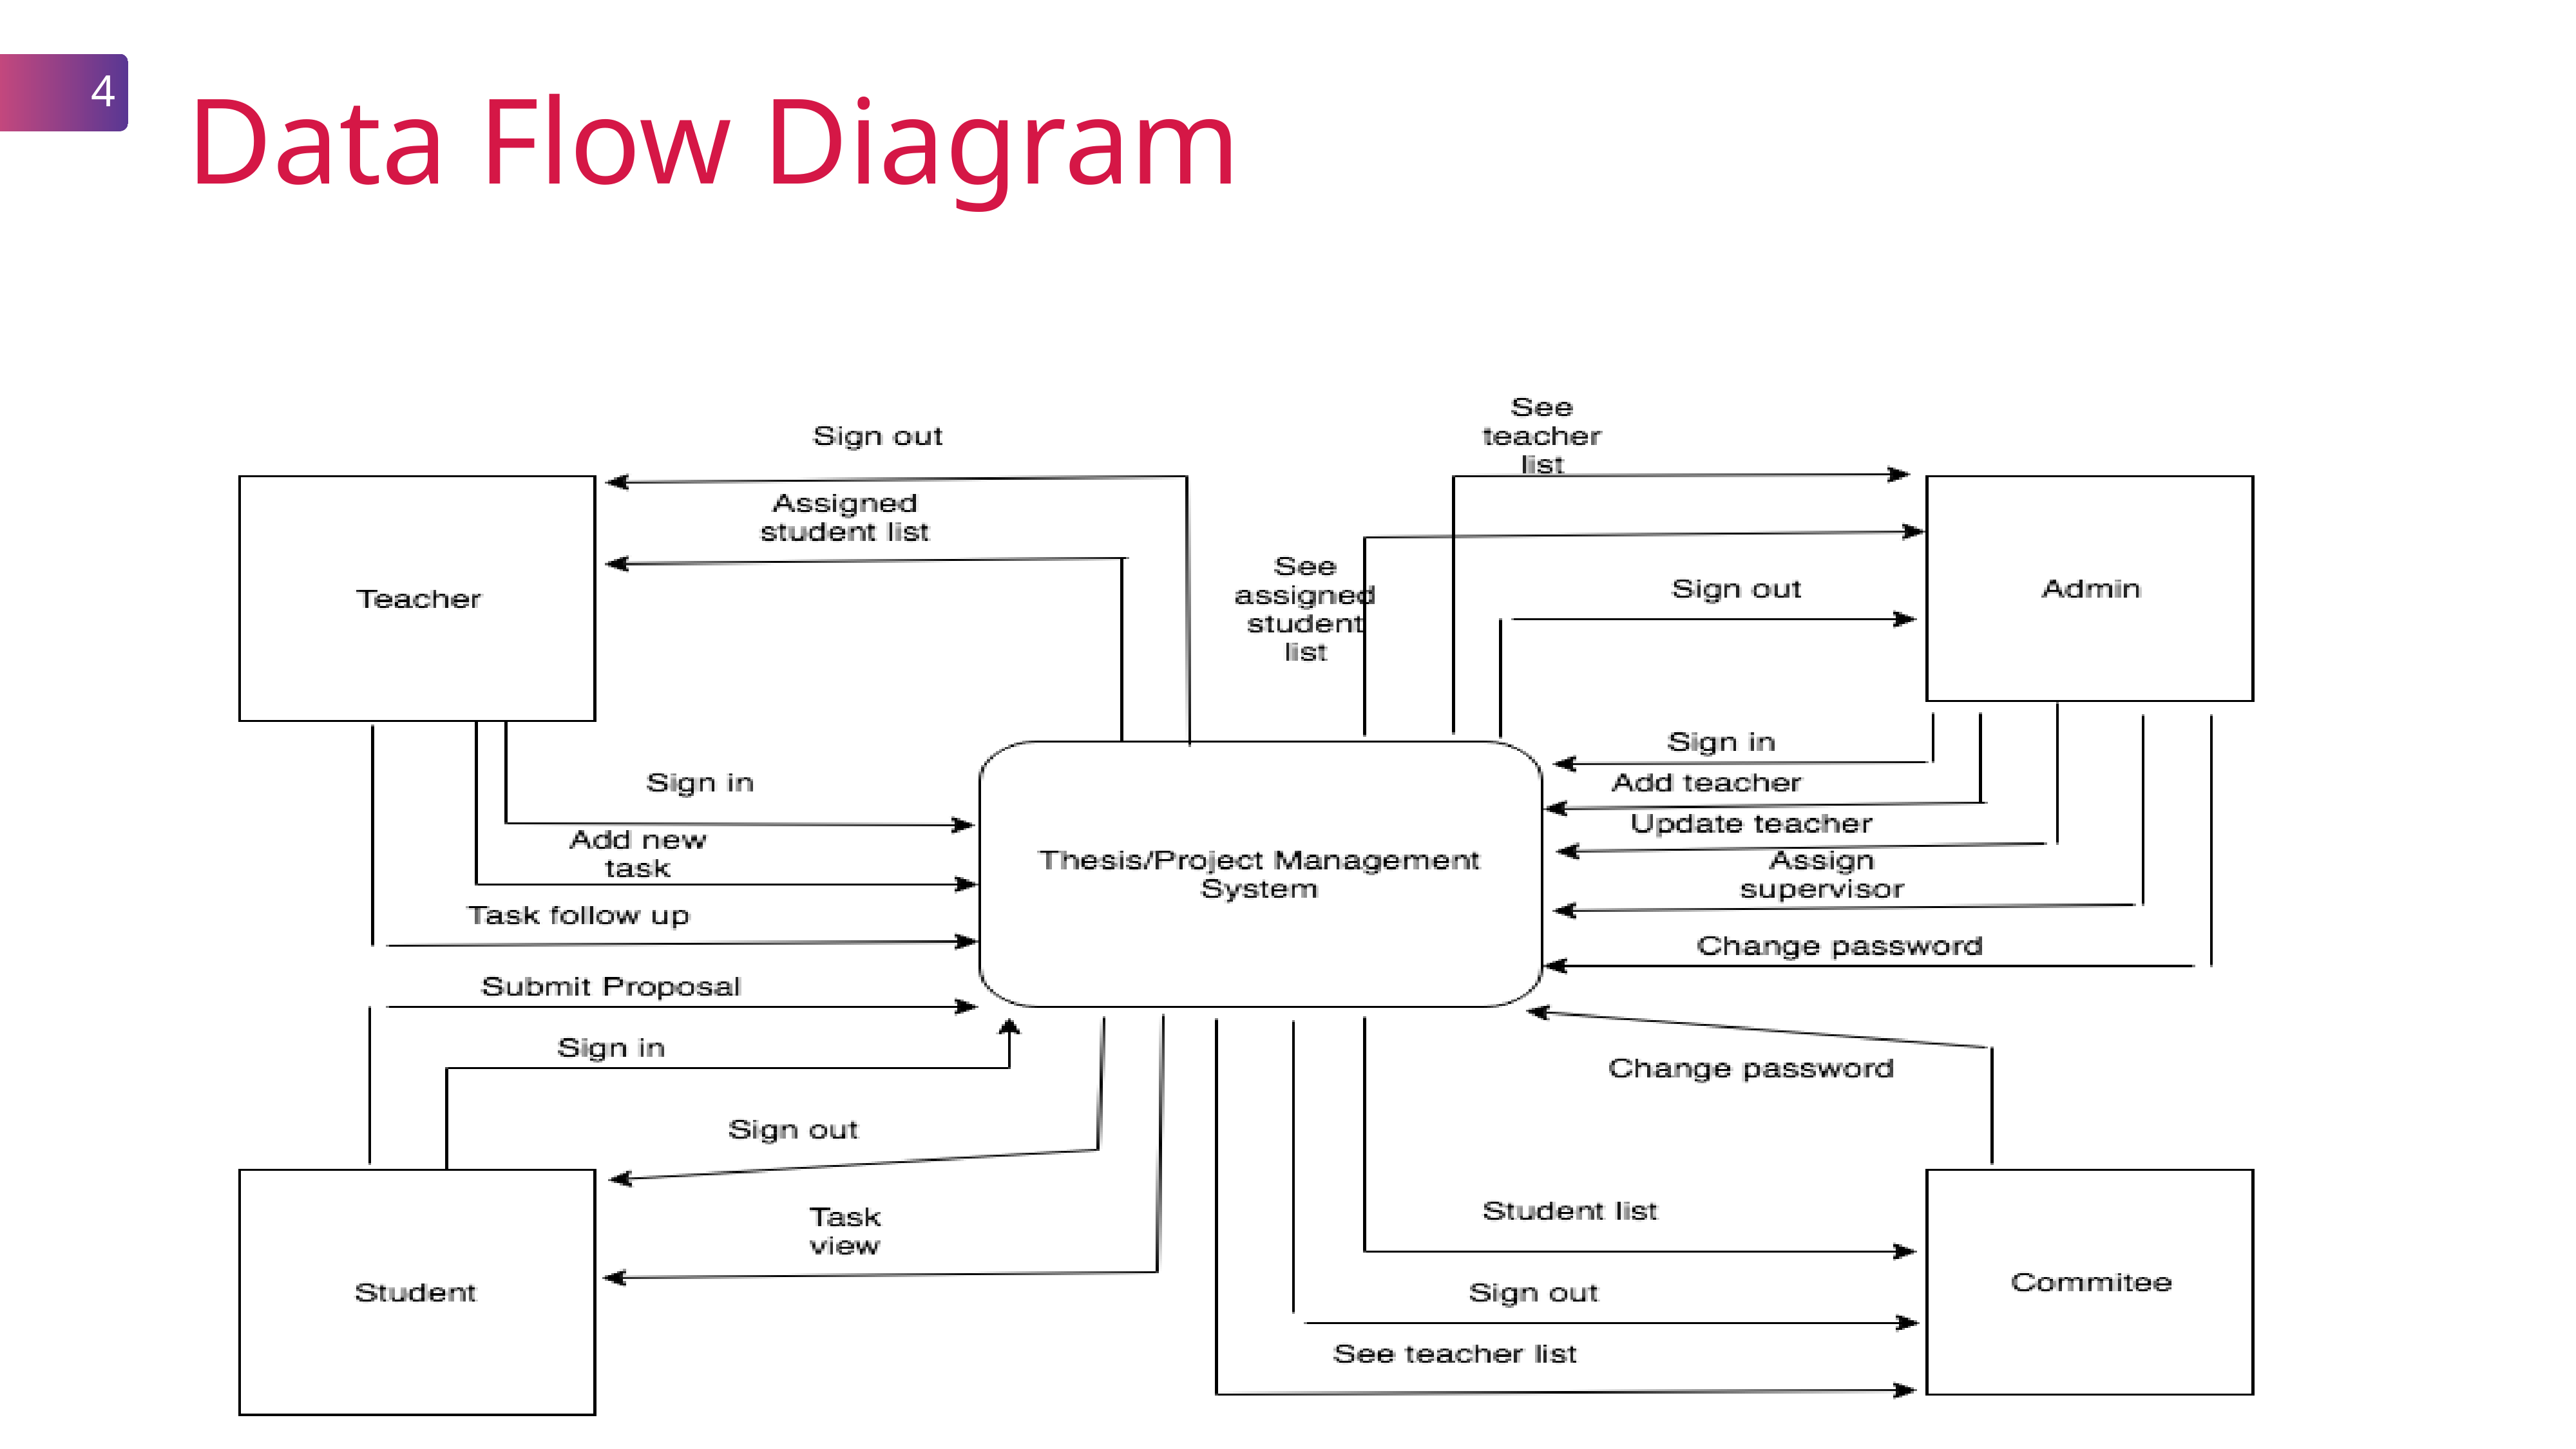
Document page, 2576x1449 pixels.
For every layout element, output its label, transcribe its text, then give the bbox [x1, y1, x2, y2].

title Data Flow Diagram [177, 77, 2399, 357]
slide_number 4 [0, 53, 129, 131]
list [238, 394, 2255, 1416]
